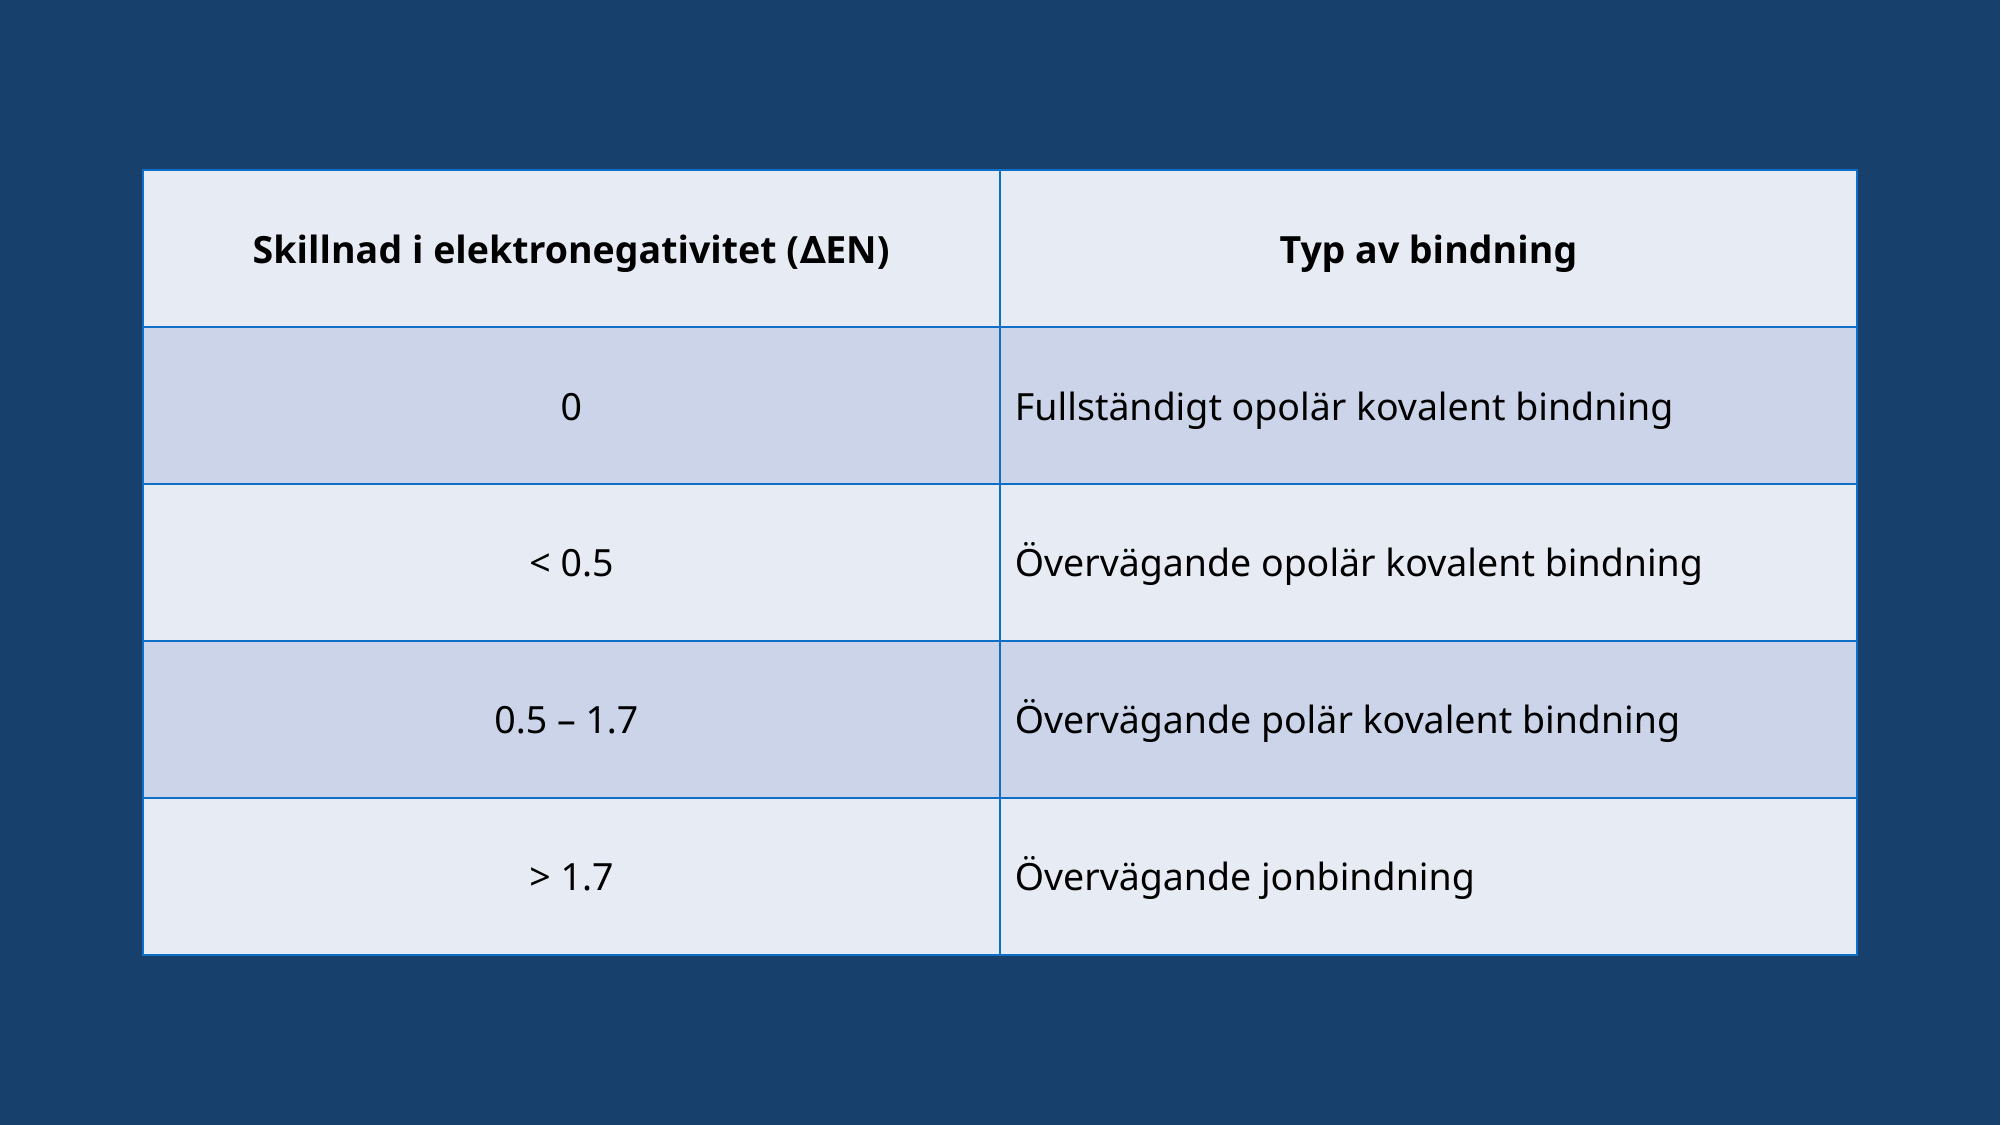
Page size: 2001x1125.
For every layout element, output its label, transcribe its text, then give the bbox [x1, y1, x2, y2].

table_header Typ av bindning [1001, 171, 1856, 326]
table_cell Övervägande opolär kovalent bindning [1001, 485, 1856, 640]
table_cell > 1.7 [144, 799, 999, 954]
table_header Skillnad i elektronegativitet (∆EN) [144, 171, 999, 326]
table_cell Fullständigt opolär kovalent bindning [1001, 328, 1856, 483]
table_cell Övervägande polär kovalent bindning [1001, 642, 1856, 797]
table_cell < 0.5 [144, 485, 999, 640]
table_cell 0 [144, 328, 999, 483]
table_cell 0.5 – 1.7 [144, 642, 999, 797]
table_cell Övervägande jonbindning [1001, 799, 1856, 954]
